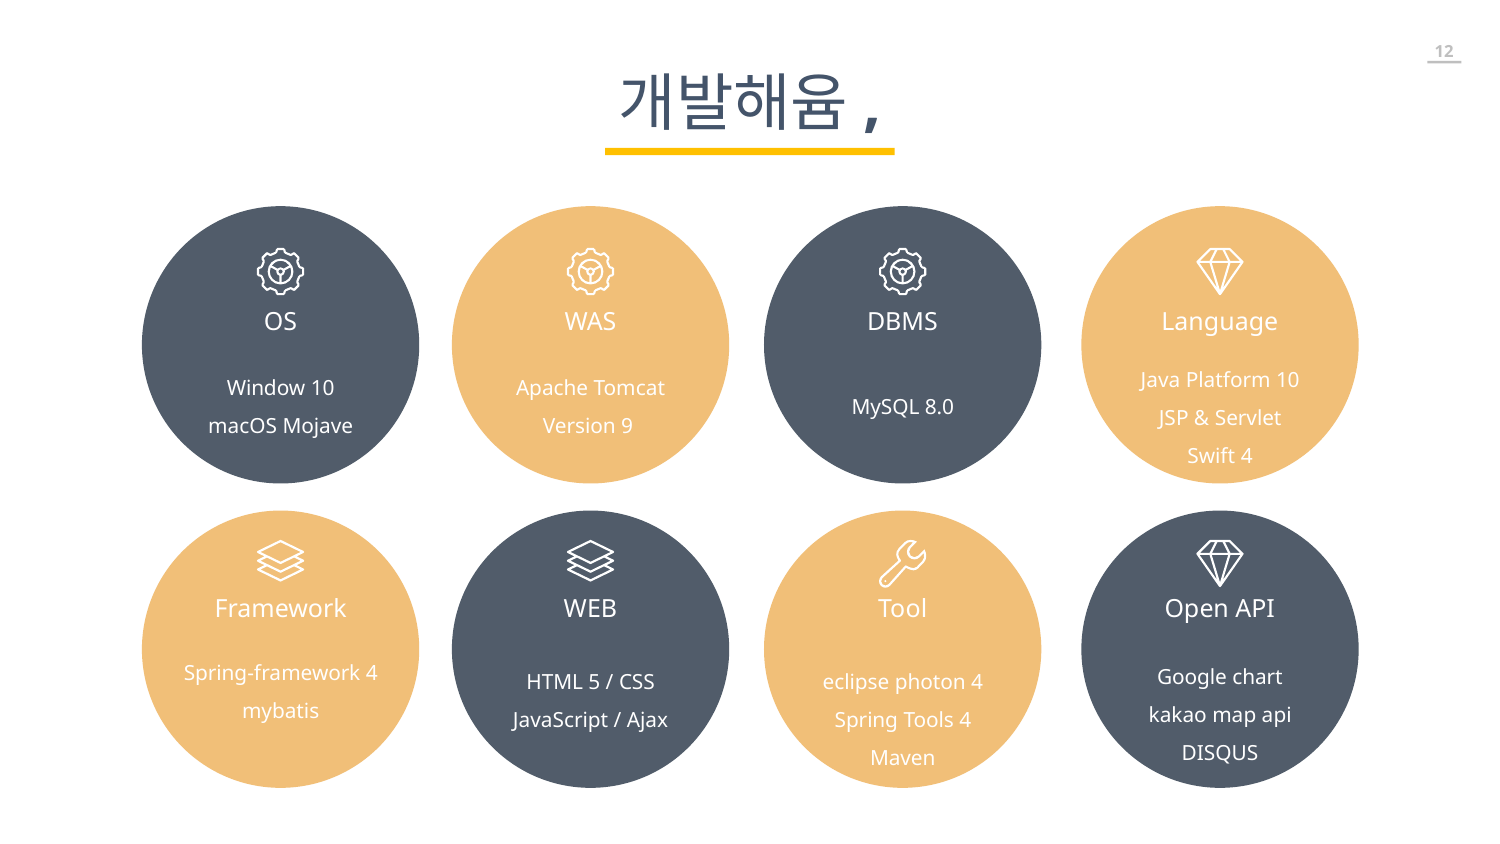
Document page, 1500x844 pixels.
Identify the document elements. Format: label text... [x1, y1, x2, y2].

text_box [605, 147, 895, 156]
text_box [566, 247, 615, 296]
text_box [256, 539, 305, 582]
text_box WAS [541, 308, 640, 338]
text_box [1081, 206, 1359, 438]
text_box OS [231, 308, 330, 338]
text_box [451, 510, 730, 788]
text_box [763, 510, 1042, 721]
text_box [256, 247, 305, 296]
text_box [794, 736, 1011, 788]
text_box [165, 726, 396, 788]
text_box [879, 539, 927, 588]
text_box Java Platform 10 JSP & Servlet Swift 4 [1117, 367, 1323, 455]
text_box HTML 5 / CSS JavaScript / Ajax [485, 648, 697, 736]
text_box [451, 206, 730, 484]
text_box [1148, 768, 1292, 788]
text_box Spring-framework 4 mybatis [162, 639, 399, 726]
text_box [566, 539, 615, 582]
text_box [141, 206, 420, 484]
text_box MySQL 8.0 [800, 356, 1006, 444]
text_box [805, 444, 1000, 484]
text_box [1081, 510, 1359, 750]
text_box [141, 510, 420, 722]
text_box Window 10 macOS Mojave [184, 356, 377, 444]
text_box [1196, 247, 1244, 296]
text_box [763, 206, 1042, 438]
text_box Google chart kakao map api DISQUS [1124, 643, 1316, 768]
text_box Language [1129, 308, 1311, 338]
text_box [1135, 455, 1305, 484]
text_box Open API [1117, 595, 1323, 626]
text_box Framework [184, 595, 377, 626]
text_box [1196, 539, 1244, 588]
text_box [879, 247, 927, 296]
text_box Apache Tomcat Version 9 [494, 356, 687, 444]
text_box 개발해윰, [562, 60, 938, 142]
text_box Tool [846, 595, 959, 626]
text_box WEB [541, 595, 640, 626]
text_box DBMS [846, 308, 959, 338]
text_box eclipse photon 4 Spring Tools 4 Maven [784, 648, 1022, 736]
